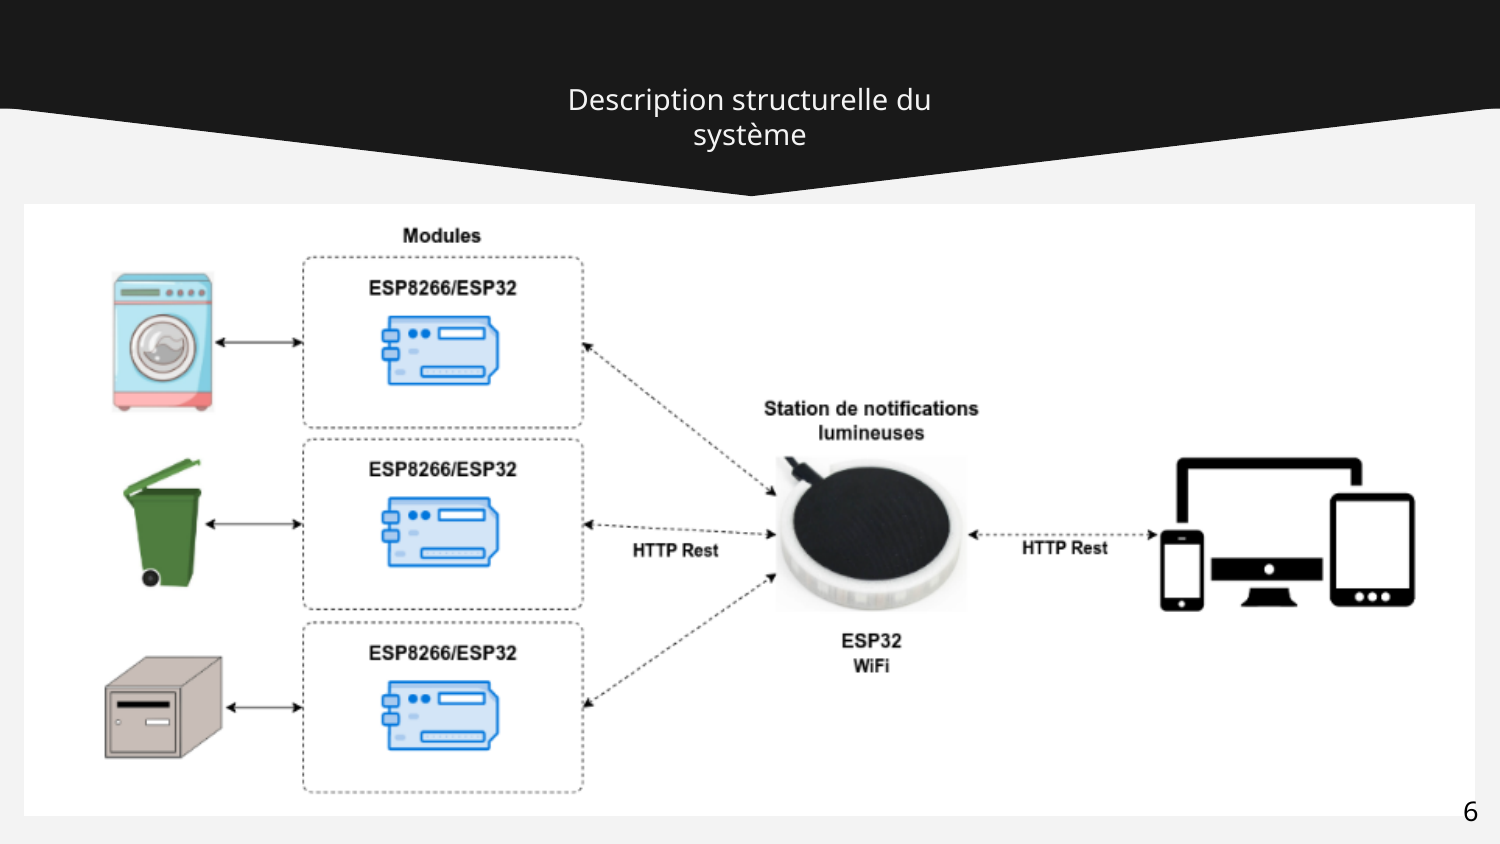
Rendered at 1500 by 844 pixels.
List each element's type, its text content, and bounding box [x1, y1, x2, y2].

picture [24, 204, 1476, 817]
title Description structurelle du système [505, 66, 995, 180]
slide_number ‹#› [1403, 779, 1494, 844]
